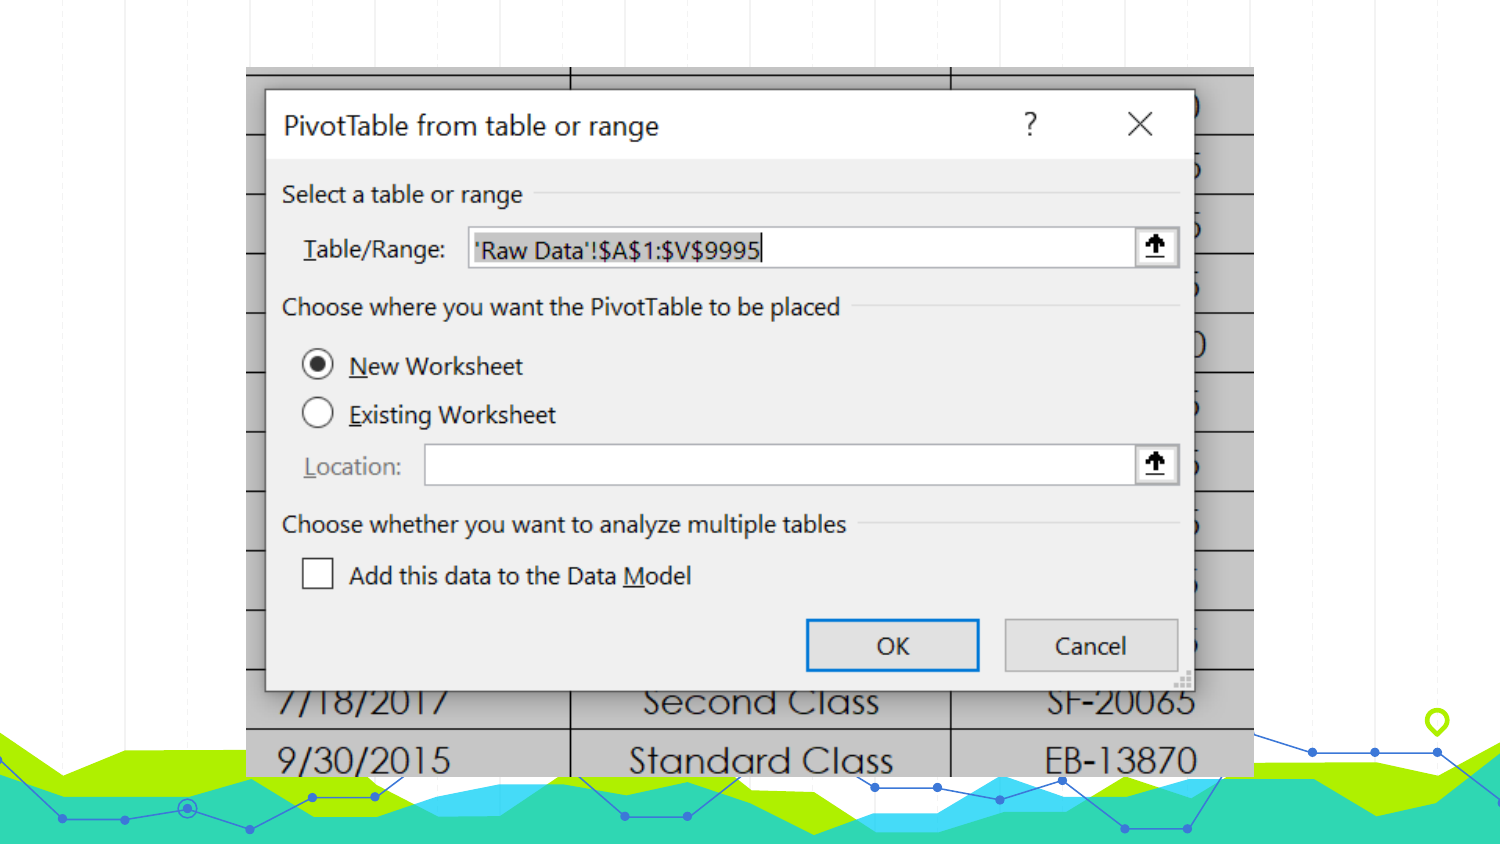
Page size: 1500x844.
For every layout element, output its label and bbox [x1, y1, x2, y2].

picture [246, 66, 1254, 777]
